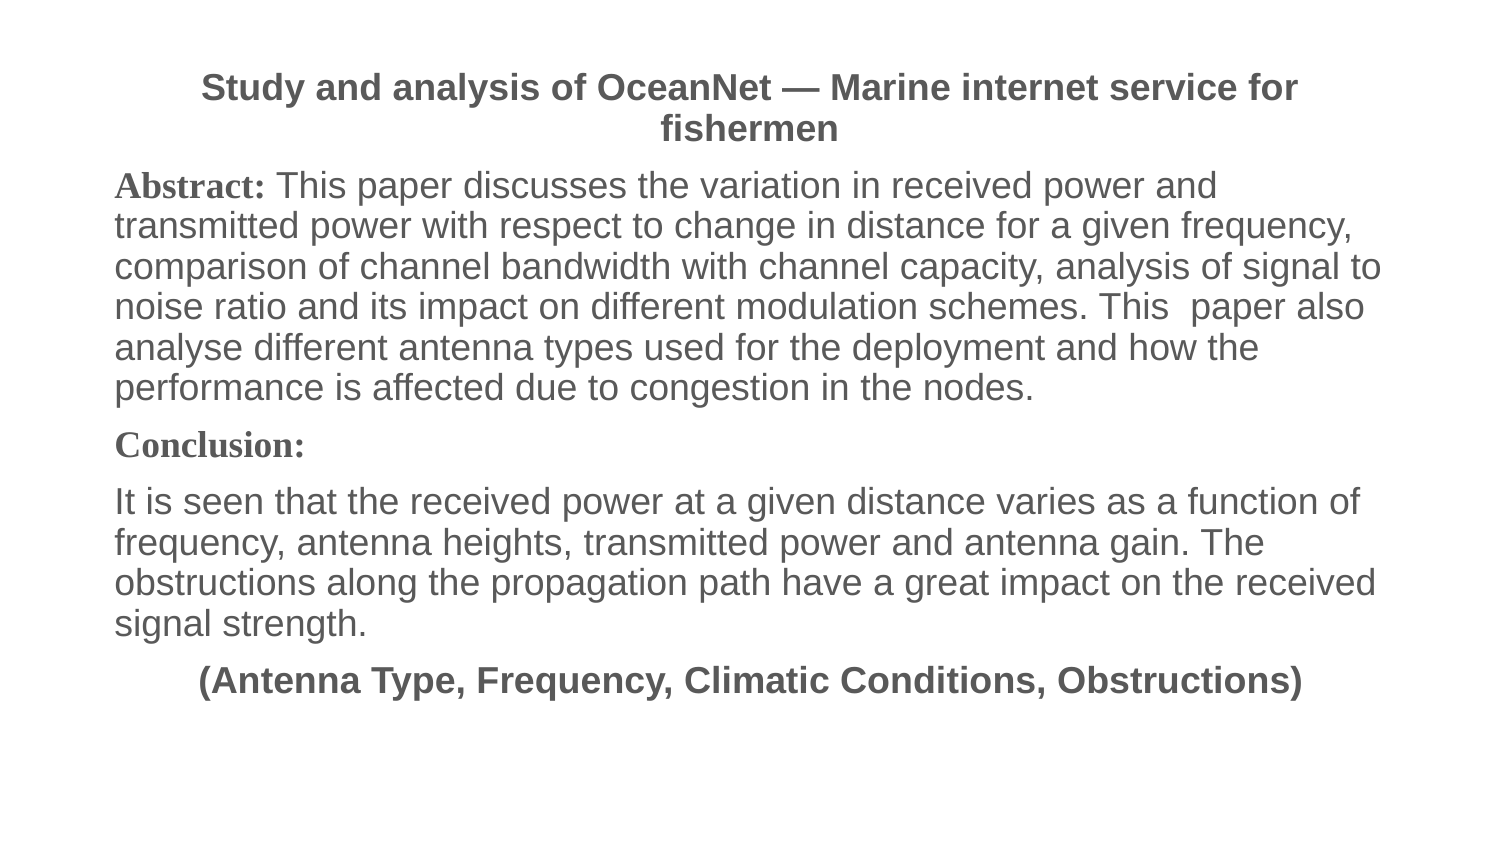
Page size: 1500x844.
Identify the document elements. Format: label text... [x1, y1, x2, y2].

list Study and analysis of OceanNet — Marine internet service for fishermen Abstract: This paper discusses the variation in received power and transmitted power with respect to change in distance for a given frequency, comparison of channel bandwidth with channel capacity, analysis of signal to noise ratio and its impact on different modulation schemes. This paper also analyse different antenna types used for the deployment and how the performance is affected due to congestion in the nodes. Conclusion: It is seen that the received power at a given distance varies as a function of frequency, antenna heights, transmitted power and antenna gain. The obstructions along the propagation path have a great impact on the received signal strength. (Antenna Type, Frequency, Climatic Conditions, Obstructions) [103, 62, 1397, 760]
